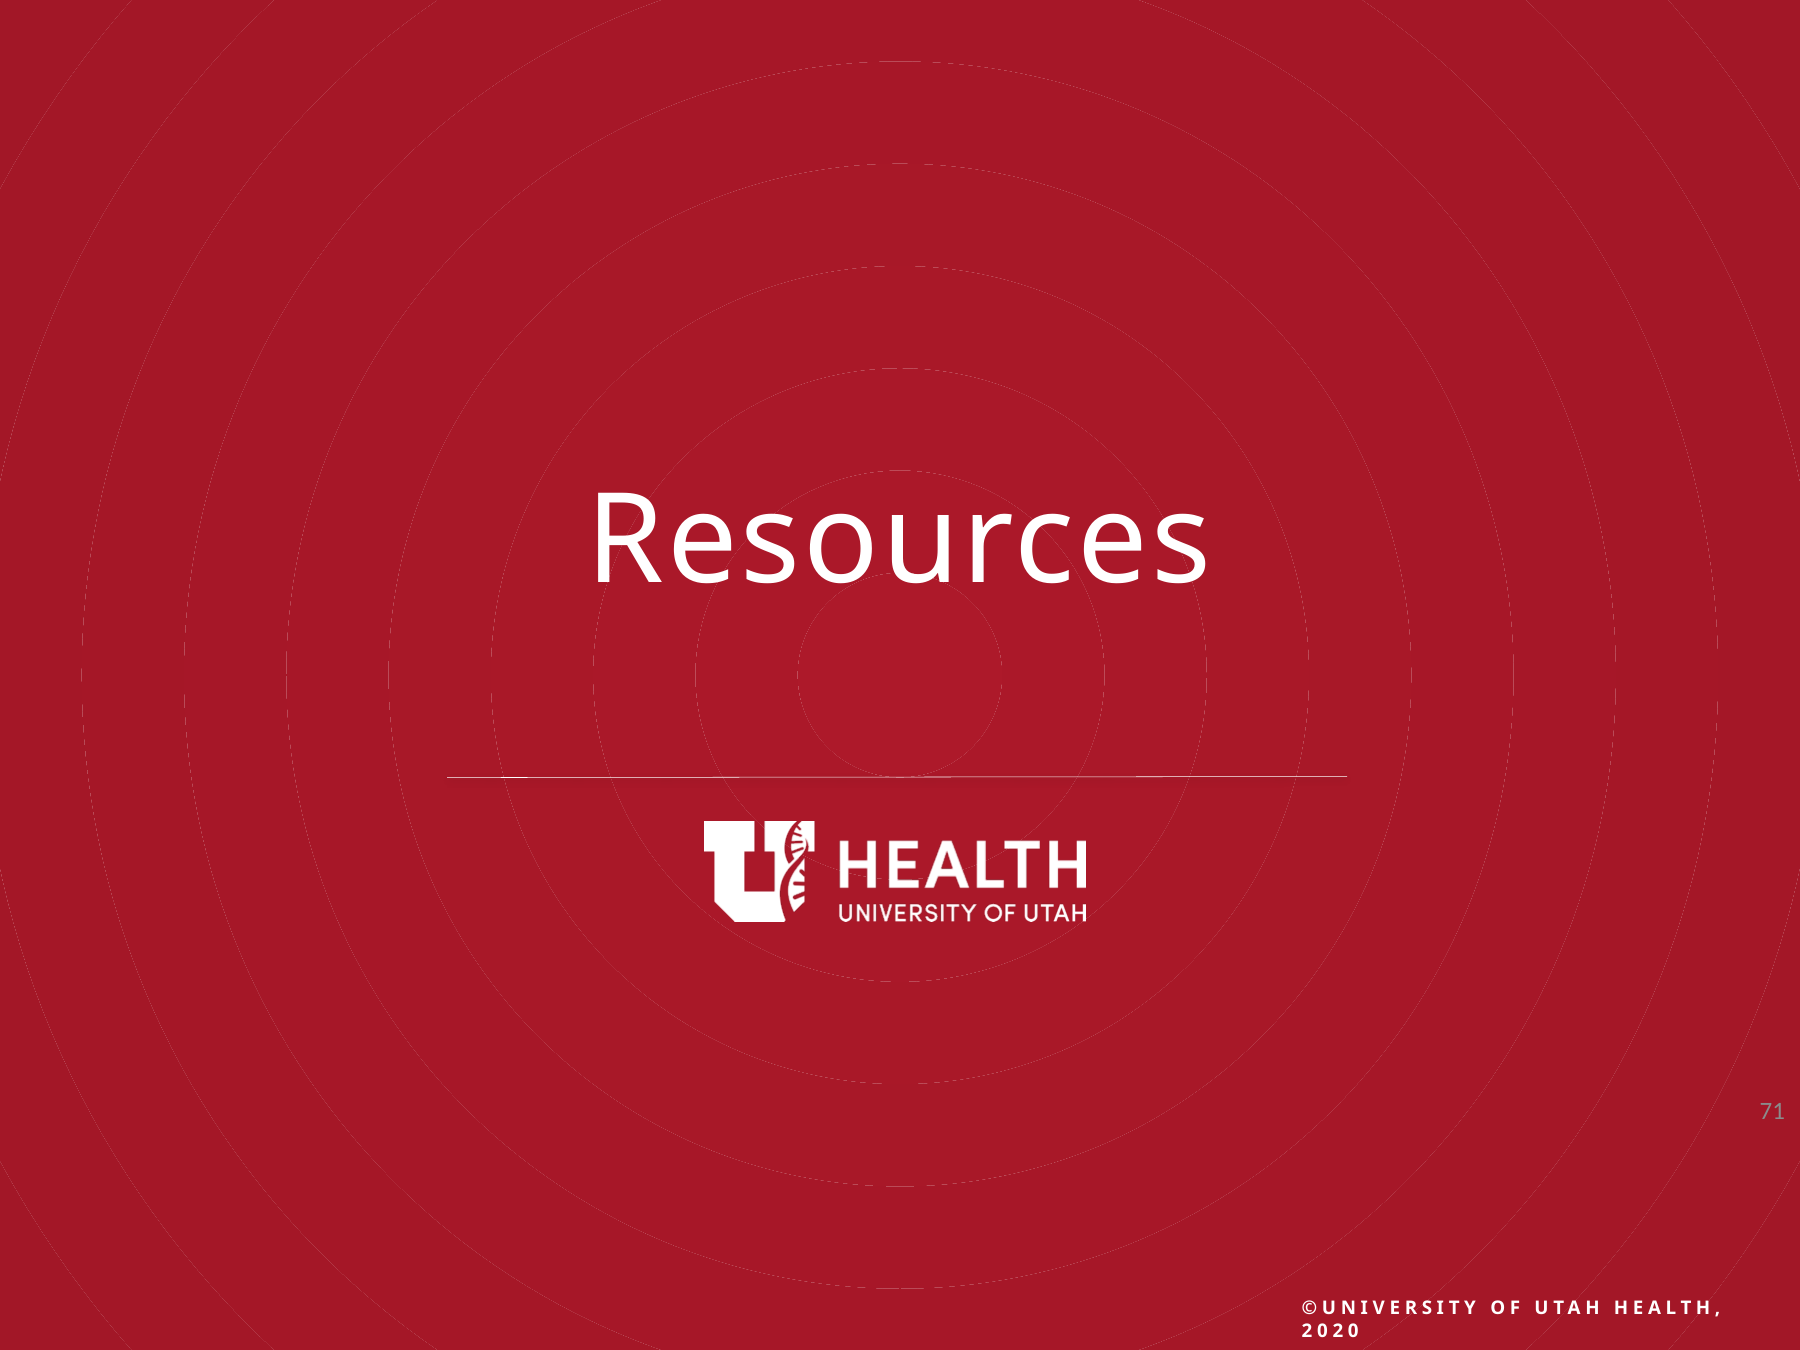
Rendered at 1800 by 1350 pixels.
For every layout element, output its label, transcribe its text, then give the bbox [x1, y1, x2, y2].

slide_number 71 [1395, 1082, 1800, 1137]
picture [704, 821, 1086, 922]
list Resources [53, 449, 1746, 662]
